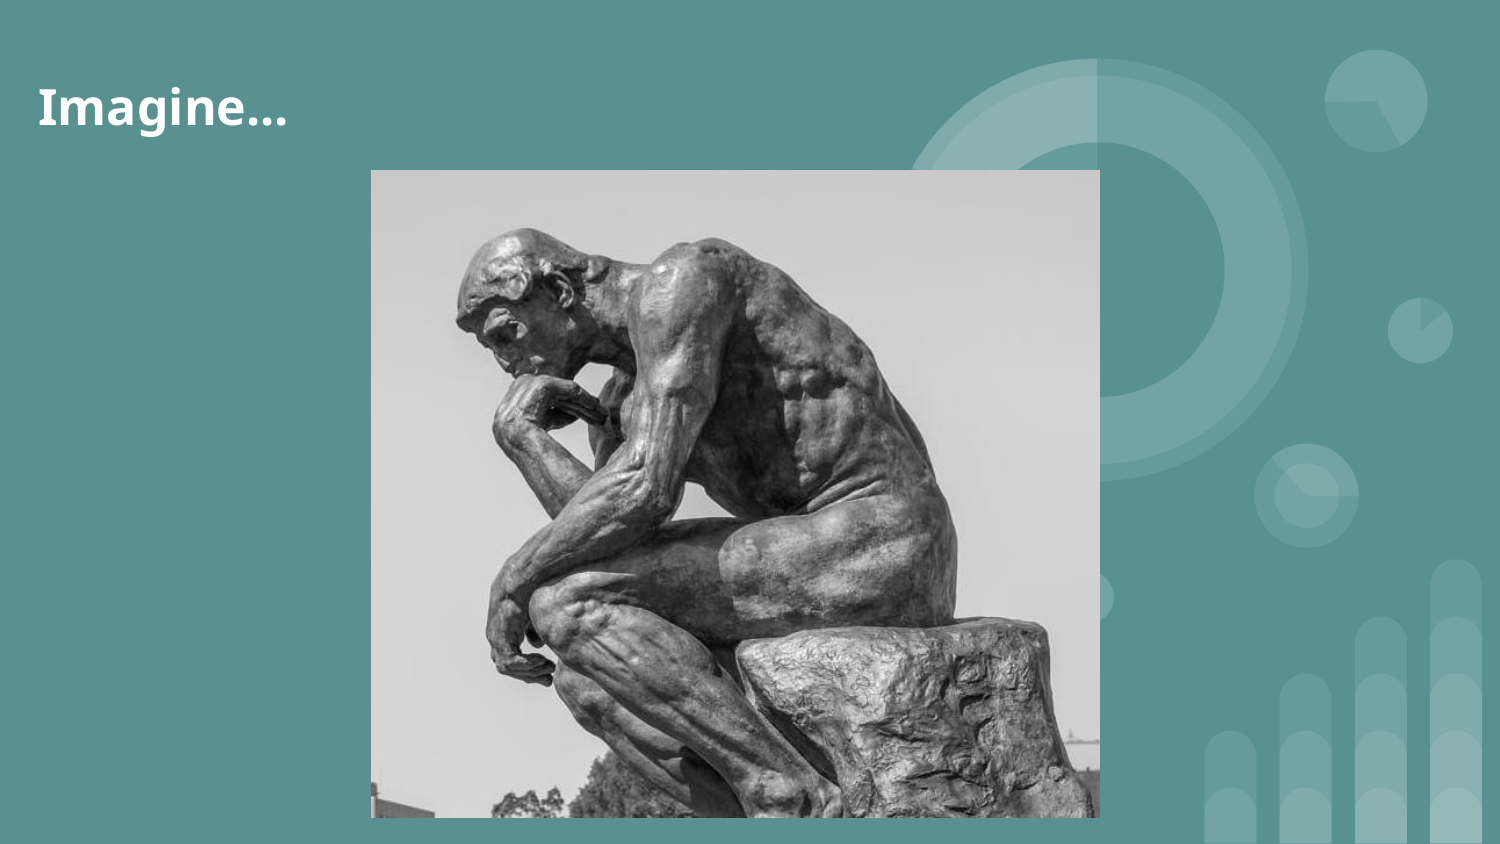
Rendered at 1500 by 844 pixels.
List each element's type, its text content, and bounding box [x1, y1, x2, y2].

picture [371, 169, 1101, 818]
title Imagine... [23, 0, 722, 308]
